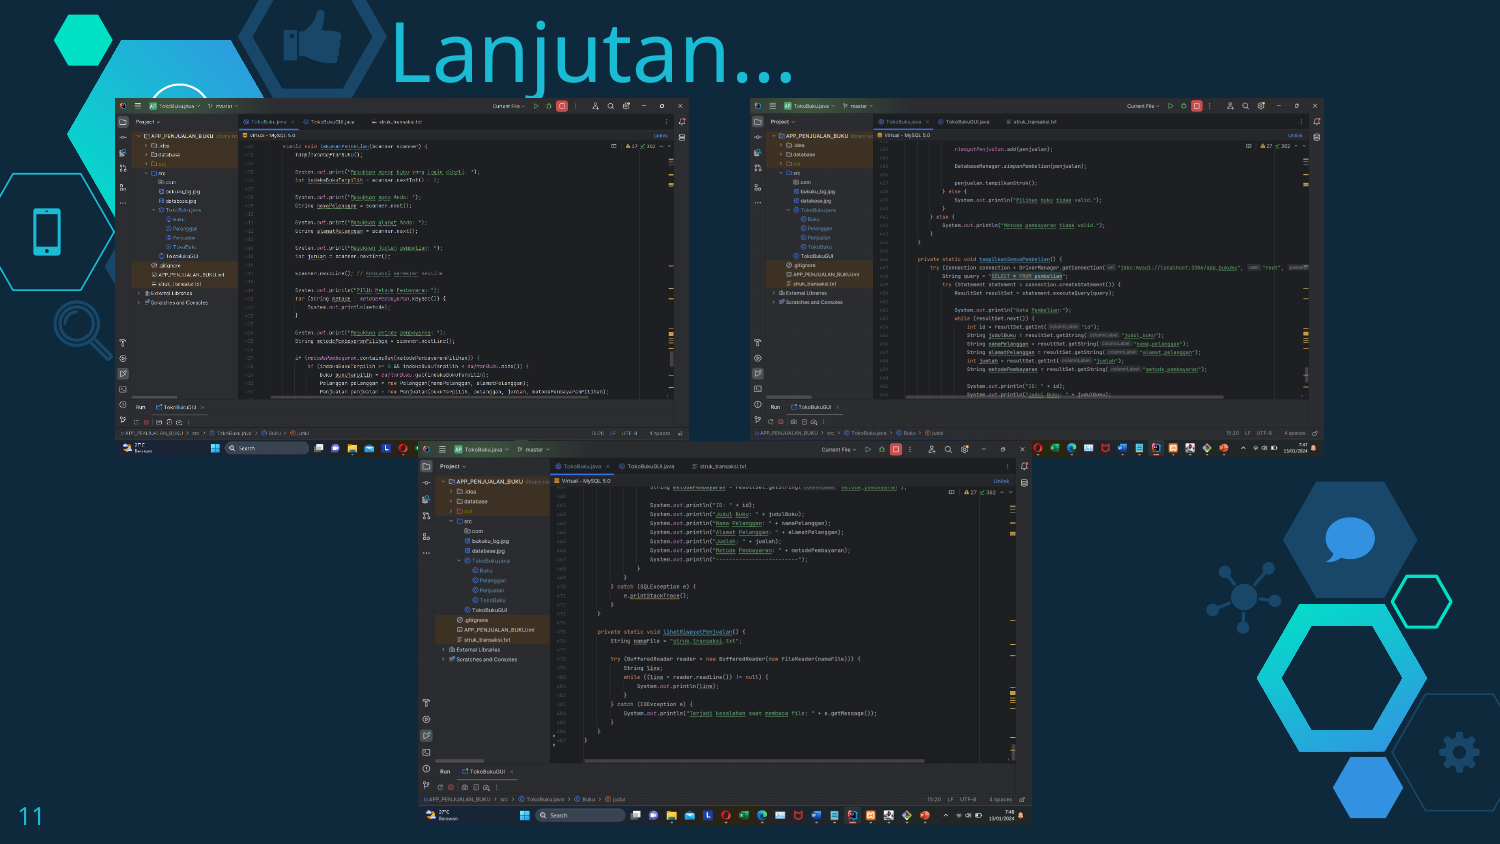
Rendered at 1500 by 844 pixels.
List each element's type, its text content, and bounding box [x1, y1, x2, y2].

title Lanjutan… [373, 8, 1372, 115]
slide_number 11 [2, 785, 93, 844]
picture [114, 97, 1324, 825]
